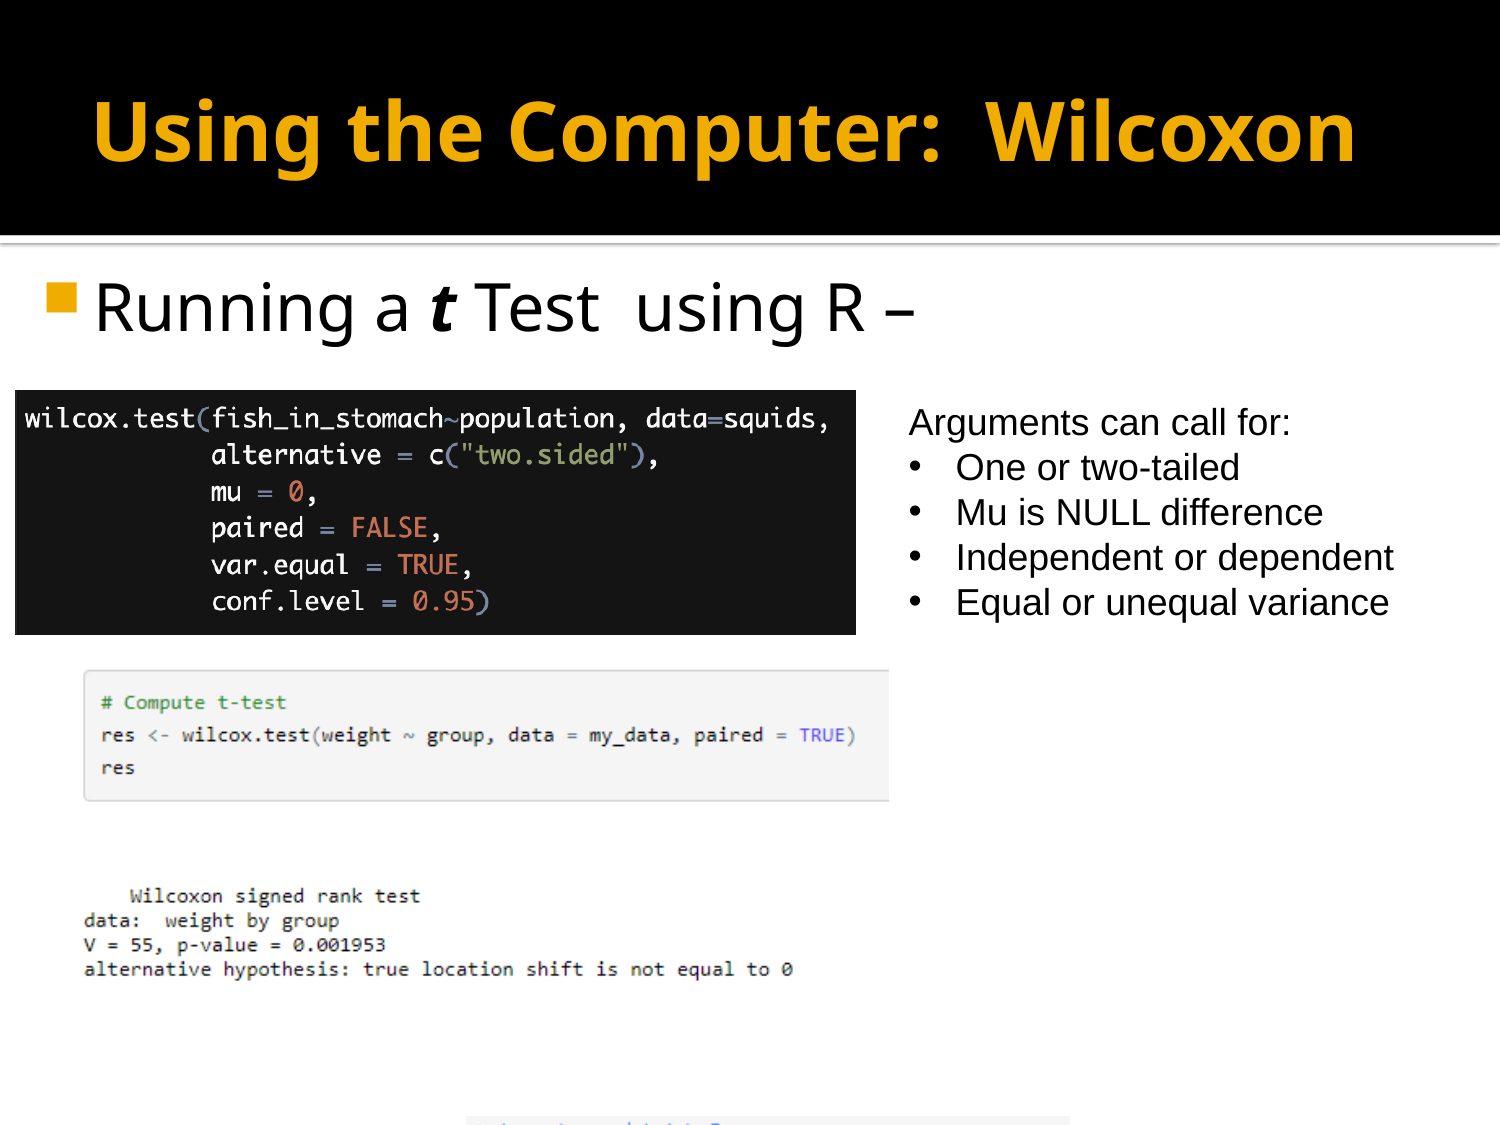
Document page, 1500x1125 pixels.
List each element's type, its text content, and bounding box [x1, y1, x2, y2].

picture [69, 661, 889, 1020]
picture [15, 390, 856, 635]
list Running a t Test using R – [12, 249, 1463, 1009]
text_box Arguments can call for: One or two-tailed Mu is NULL difference Independent or dependent Equal or unequal variance [893, 390, 1481, 676]
title Using the Computer: Wilcoxon [75, 25, 1425, 231]
picture [466, 1116, 1071, 1125]
